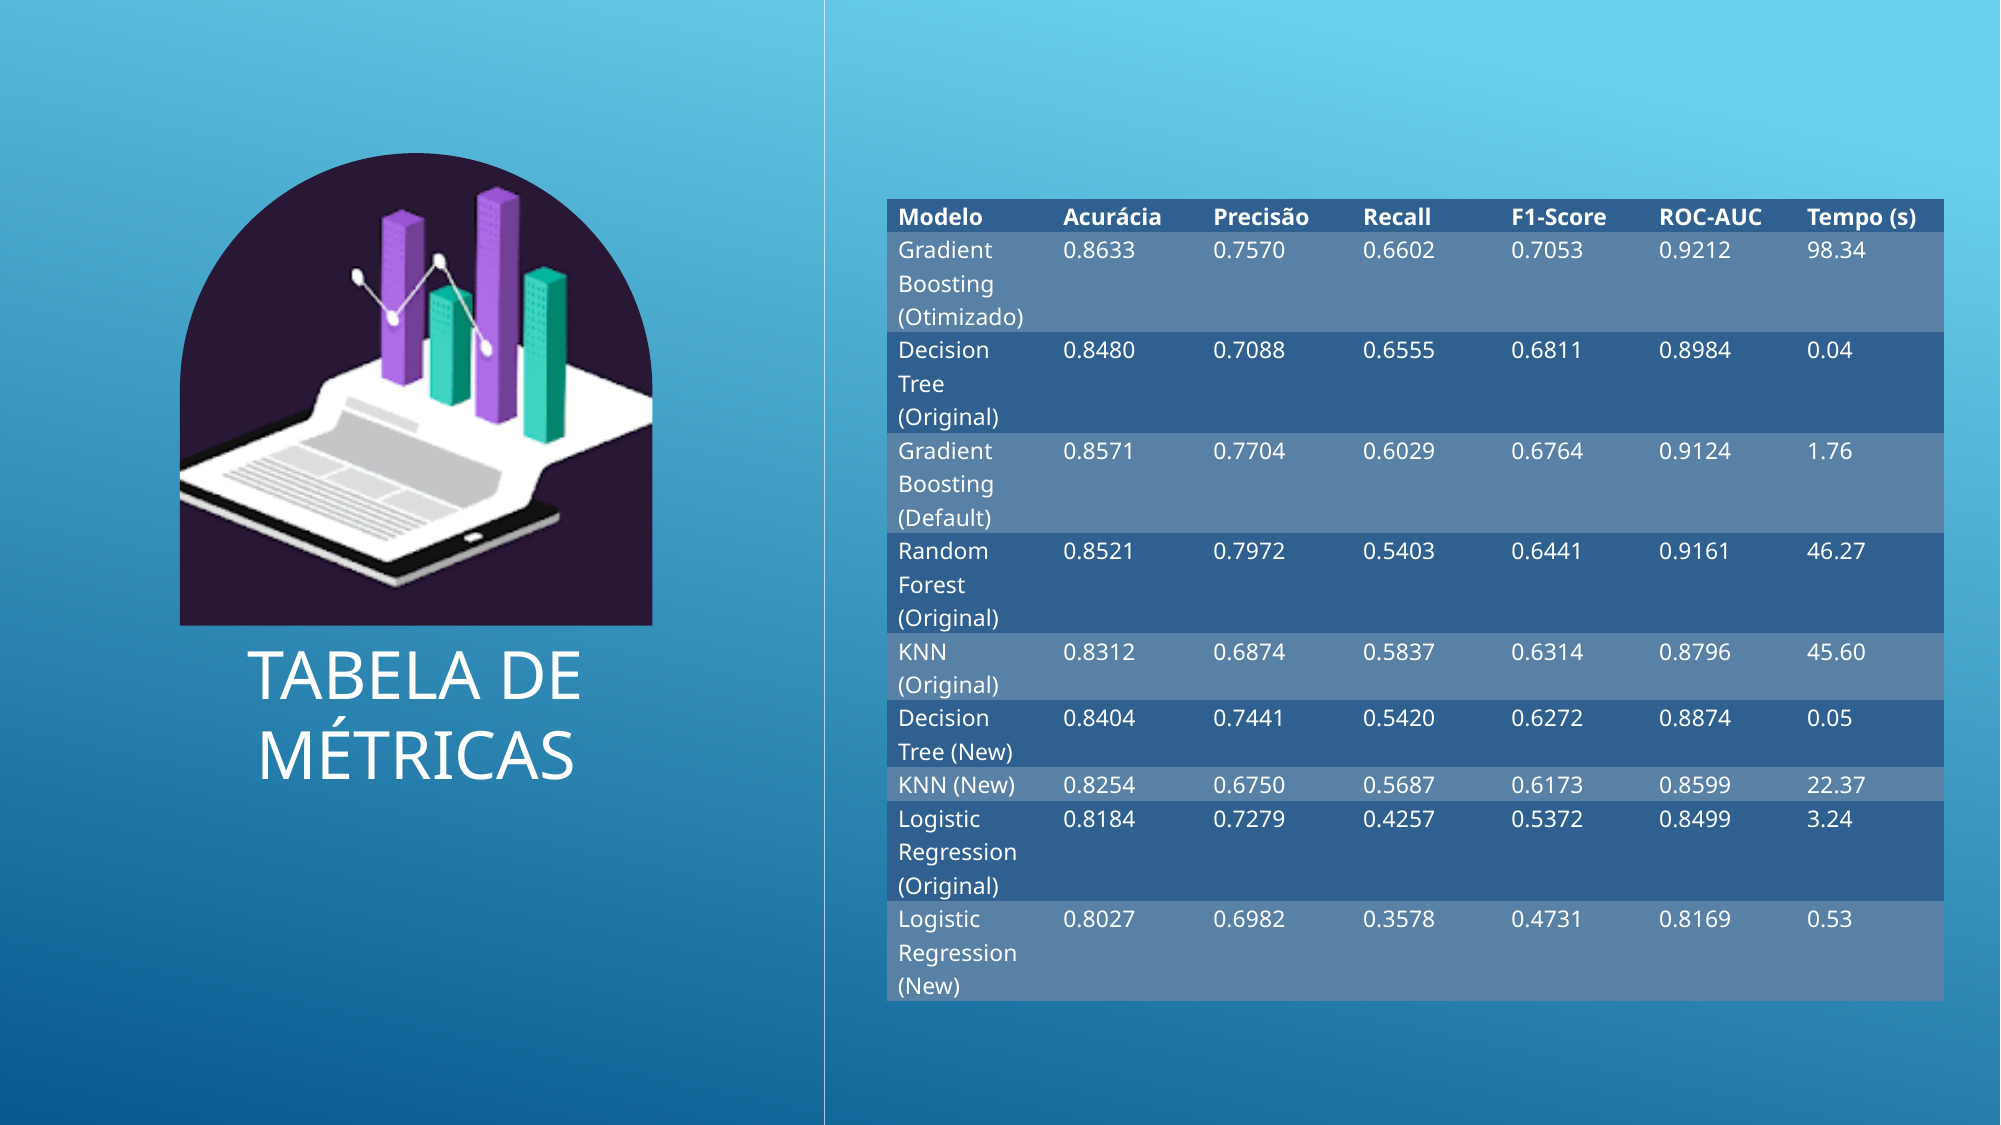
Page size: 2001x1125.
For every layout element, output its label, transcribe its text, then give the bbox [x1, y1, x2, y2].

table_cell 0.7570 [1202, 232, 1352, 332]
table_cell 0.05 [1796, 700, 1944, 767]
table_cell 0.5420 [1352, 700, 1500, 767]
table_cell 0.53 [1796, 901, 1944, 1001]
table_cell 0.8499 [1648, 801, 1796, 901]
table_cell 0.5687 [1352, 767, 1500, 801]
table_header F1-Score [1500, 199, 1648, 232]
table_cell KNN (New) [887, 767, 1052, 801]
table_cell 0.6750 [1202, 767, 1352, 801]
table_cell 0.8404 [1052, 700, 1202, 767]
table_cell 0.8521 [1052, 533, 1202, 633]
table_cell 0.6272 [1500, 700, 1648, 767]
table_cell 98.34 [1796, 232, 1944, 332]
table_header Acurácia [1052, 199, 1202, 232]
table_cell 0.8796 [1648, 633, 1796, 700]
table_cell 0.6982 [1202, 901, 1352, 1001]
table_cell 1.76 [1796, 433, 1944, 533]
table_cell 0.8254 [1052, 767, 1202, 801]
table_cell 0.04 [1796, 332, 1944, 433]
table_cell 0.9161 [1648, 533, 1796, 633]
table_cell 0.8169 [1648, 901, 1796, 1001]
table_cell 0.7704 [1202, 433, 1352, 533]
table_cell 0.6173 [1500, 767, 1648, 801]
table_cell 0.8184 [1052, 801, 1202, 901]
table_header ROC-AUC [1648, 199, 1796, 232]
table_cell 0.8633 [1052, 232, 1202, 332]
table_cell 0.5403 [1352, 533, 1500, 633]
table_cell Gradient Boosting (Default) [887, 433, 1052, 533]
table_cell 0.7441 [1202, 700, 1352, 767]
table_cell 0.8599 [1648, 767, 1796, 801]
table_cell 0.7053 [1500, 232, 1648, 332]
table_cell Logistic Regression (Original) [887, 801, 1052, 901]
table_cell 0.7088 [1202, 332, 1352, 433]
table_cell 0.6314 [1500, 633, 1648, 700]
table_cell 0.6441 [1500, 533, 1648, 633]
table_cell 0.4257 [1352, 801, 1500, 901]
table_cell 22.37 [1796, 767, 1944, 801]
table_cell Gradient Boosting (Otimizado) [887, 232, 1052, 332]
table_cell 0.6874 [1202, 633, 1352, 700]
table_cell Logistic Regression (New) [887, 901, 1052, 1001]
table_cell 0.6602 [1352, 232, 1500, 332]
table_cell Random Forest (Original) [887, 533, 1052, 633]
table_cell 0.6029 [1352, 433, 1500, 533]
table_cell 0.8027 [1052, 901, 1202, 1001]
table_cell 0.8874 [1648, 700, 1796, 767]
picture [179, 152, 653, 626]
table_cell Decision Tree (New) [887, 700, 1052, 767]
table_cell 0.6811 [1500, 332, 1648, 433]
table_cell 45.60 [1796, 633, 1944, 700]
table_cell 0.7279 [1202, 801, 1352, 901]
table_cell 0.5837 [1352, 633, 1500, 700]
table_header Modelo [887, 199, 1052, 232]
table_cell 0.8480 [1052, 332, 1202, 433]
table_header Tempo (s) [1796, 199, 1944, 232]
table_cell 0.5372 [1500, 801, 1648, 901]
table_header Precisão [1202, 199, 1352, 232]
table_cell 3.24 [1796, 801, 1944, 901]
table_cell 0.3578 [1352, 901, 1500, 1001]
table_cell 0.6555 [1352, 332, 1500, 433]
title Tabela de Métricas [91, 625, 741, 980]
table_cell 0.8312 [1052, 633, 1202, 700]
table_cell 46.27 [1796, 533, 1944, 633]
table_cell 0.9212 [1648, 232, 1796, 332]
table_cell 0.4731 [1500, 901, 1648, 1001]
table_cell 0.8571 [1052, 433, 1202, 533]
table_cell 0.7972 [1202, 533, 1352, 633]
table_header Recall [1352, 199, 1500, 232]
table_cell 0.9124 [1648, 433, 1796, 533]
table_cell Decision Tree (Original) [887, 332, 1052, 433]
table_cell 0.8984 [1648, 332, 1796, 433]
table_cell KNN (Original) [887, 633, 1052, 700]
table_cell 0.6764 [1500, 433, 1648, 533]
